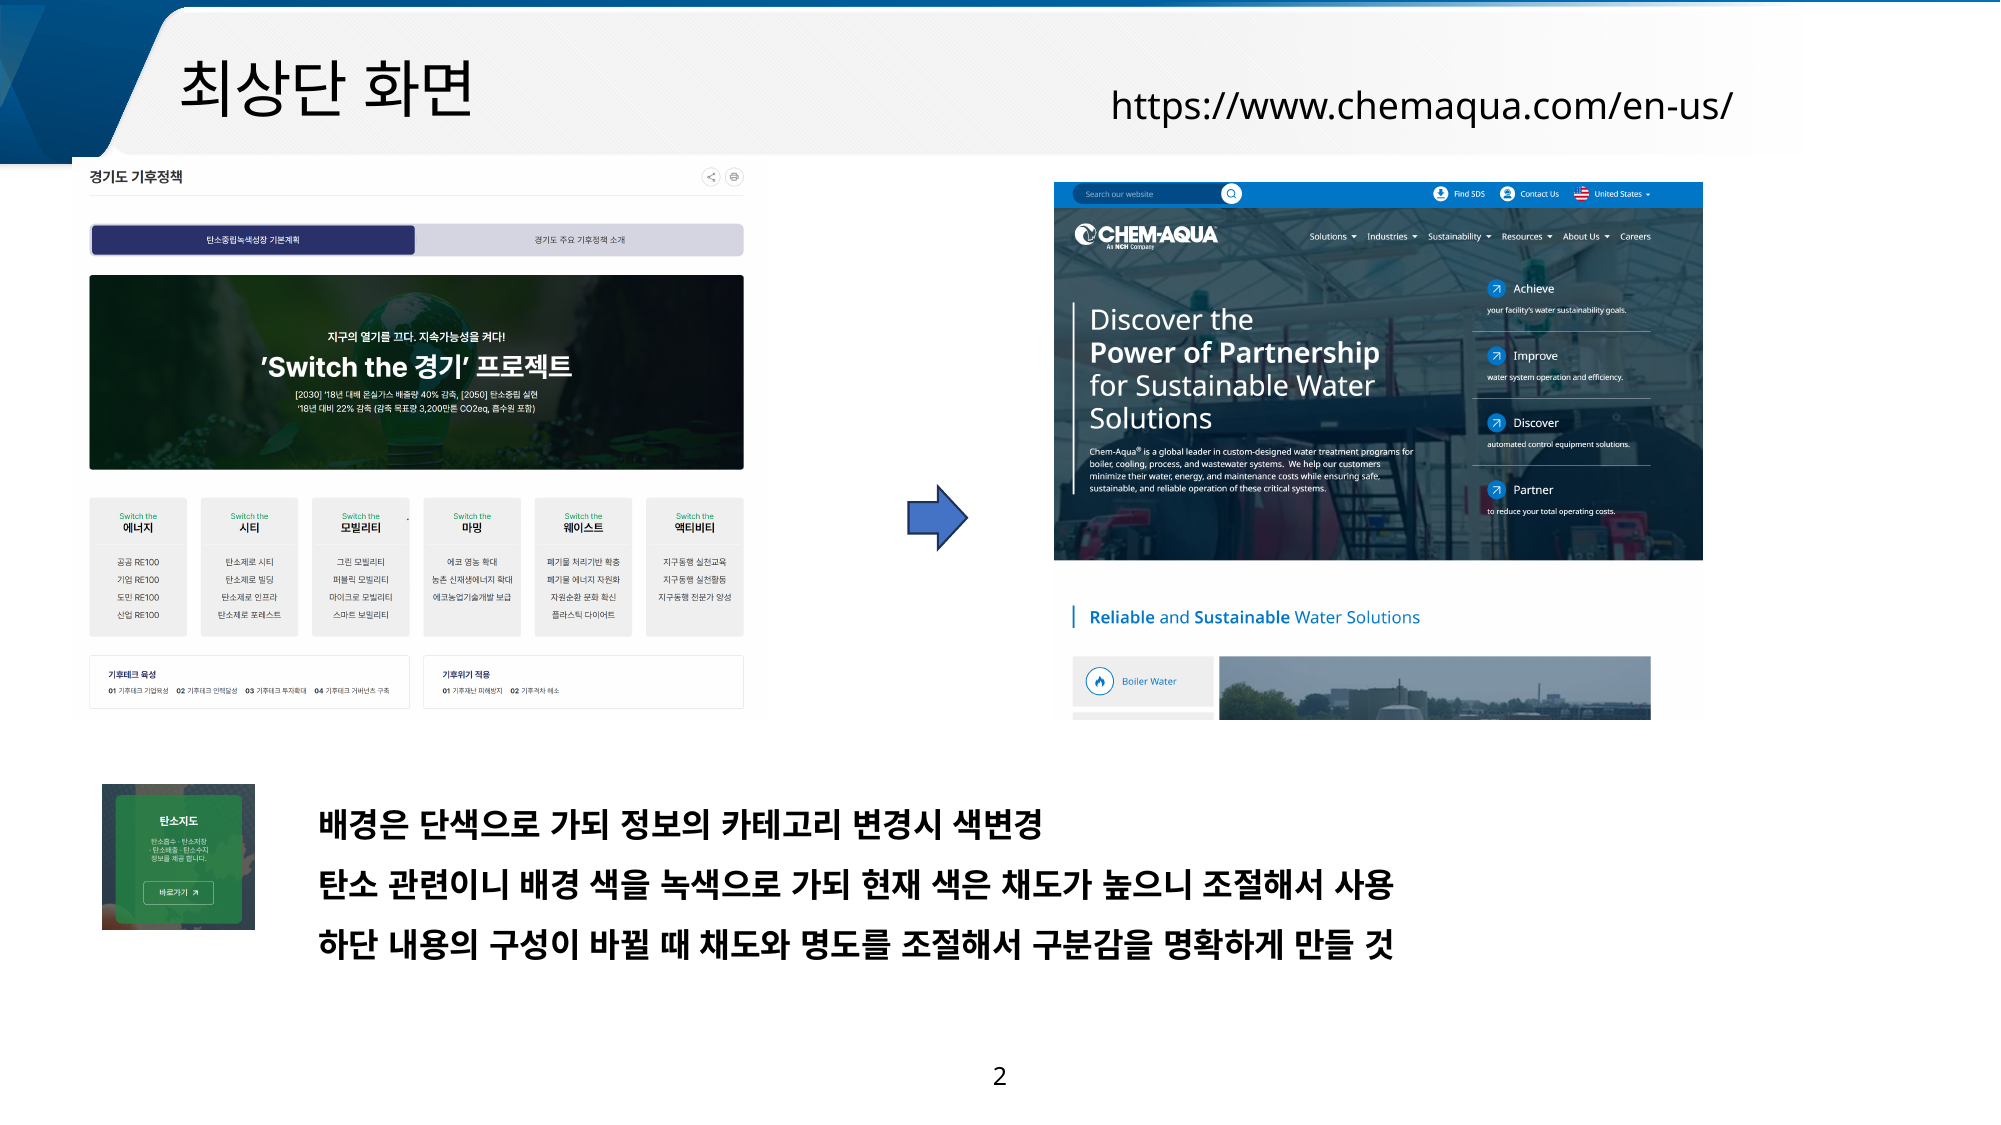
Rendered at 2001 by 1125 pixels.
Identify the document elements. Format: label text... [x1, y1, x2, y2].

text_box https://www.chemaqua.com/en-us/ [1095, 74, 1805, 135]
text_box [907, 483, 969, 552]
picture [102, 784, 255, 930]
text_box 배경은 단색으로 가되 정보의 카테고리 변경시 색변경 탄소 관련이니 배경 색을 녹색으로 가되 현재 색은 채도가 높으니 조절해서 사용 하단 내용의 구성이 바뀔 때 채도와 명도를 조절해서 구분감을 명확하게 만들 것 [303, 777, 1631, 1032]
picture [1054, 182, 1703, 720]
text_box 최상단 화면 [178, 49, 1551, 125]
picture [72, 157, 770, 720]
